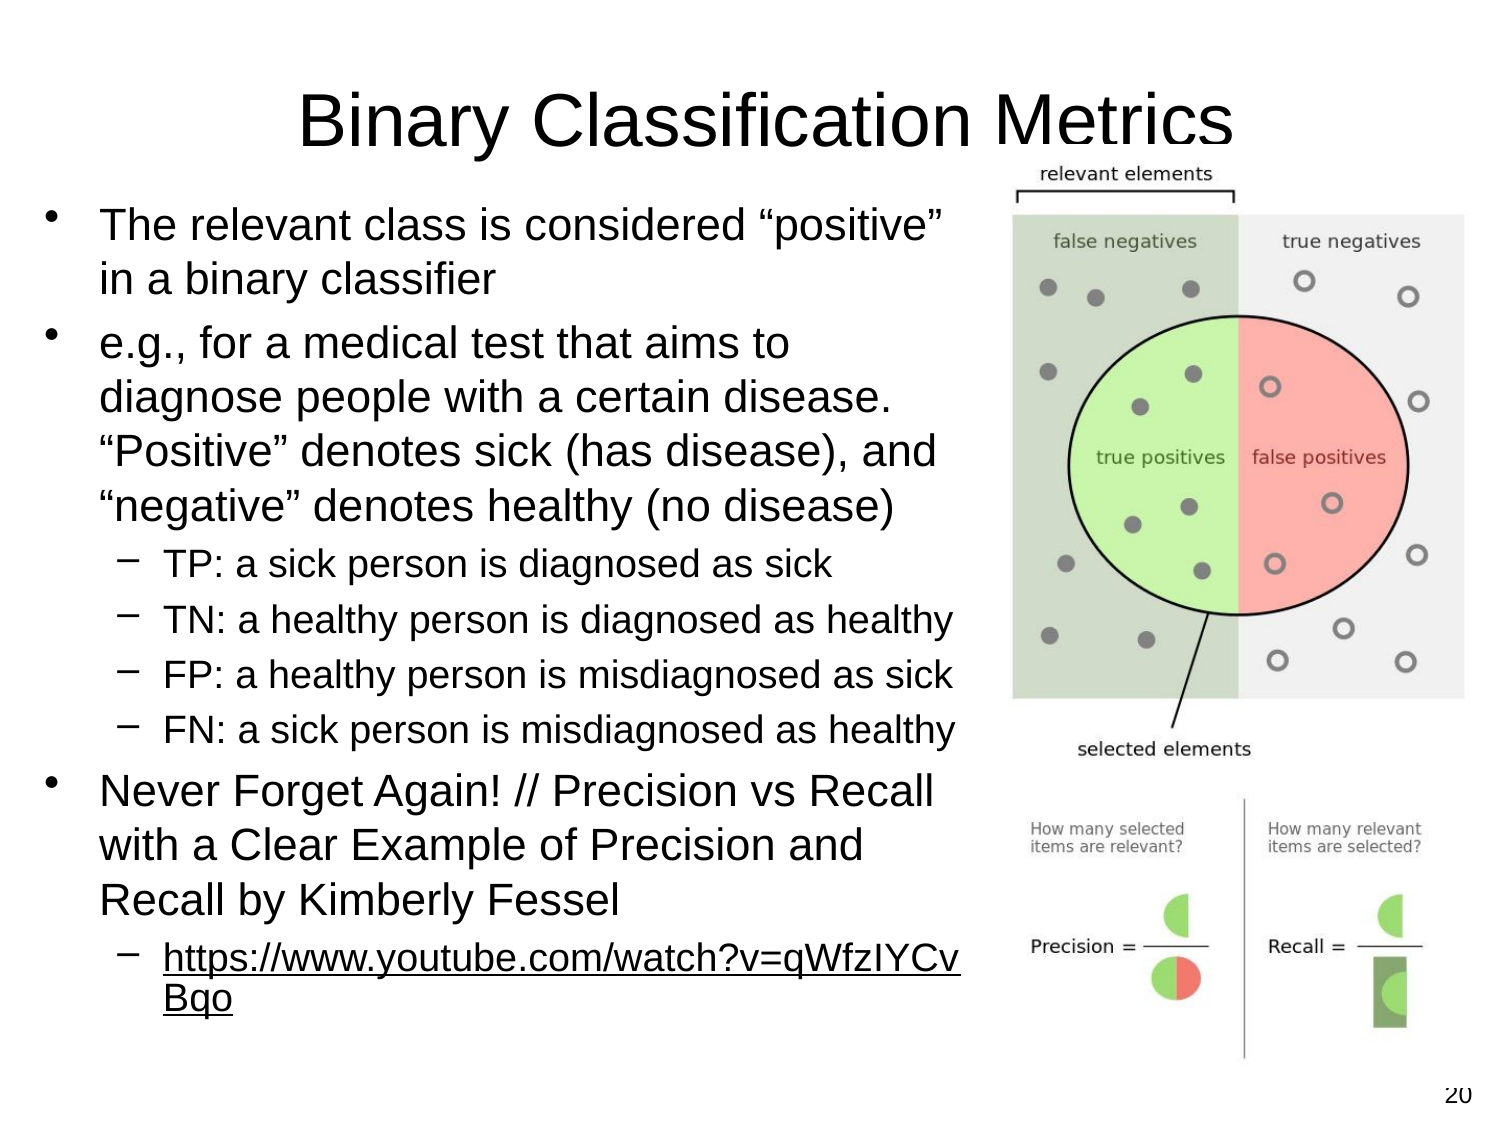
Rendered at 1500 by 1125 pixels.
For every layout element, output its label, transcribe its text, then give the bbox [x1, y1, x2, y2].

slide_number 20 [1137, 1089, 1488, 1112]
text_box [977, 144, 1500, 1089]
list The relevant class is considered “positive” in a binary classifier e.g., for a medical test that aims to diagnose people with a certain disease. “Positive” denotes sick (has disease), and “negative” denotes healthy (no disease) TP: a sick person is diagnosed as sick TN: a healthy person is diagnosed as healthy FP: a healthy person is misdiagnosed as sick FN: a sick person is misdiagnosed as healthy Never Forget Again! // Precision vs Recall with a Clear Example of Precision and Recall by Kimberly Fessel https://www.youtube.com/watch?v=qWfzIYCvBqo [29, 187, 977, 1089]
title Binary Classification Metrics [74, 44, 1459, 187]
